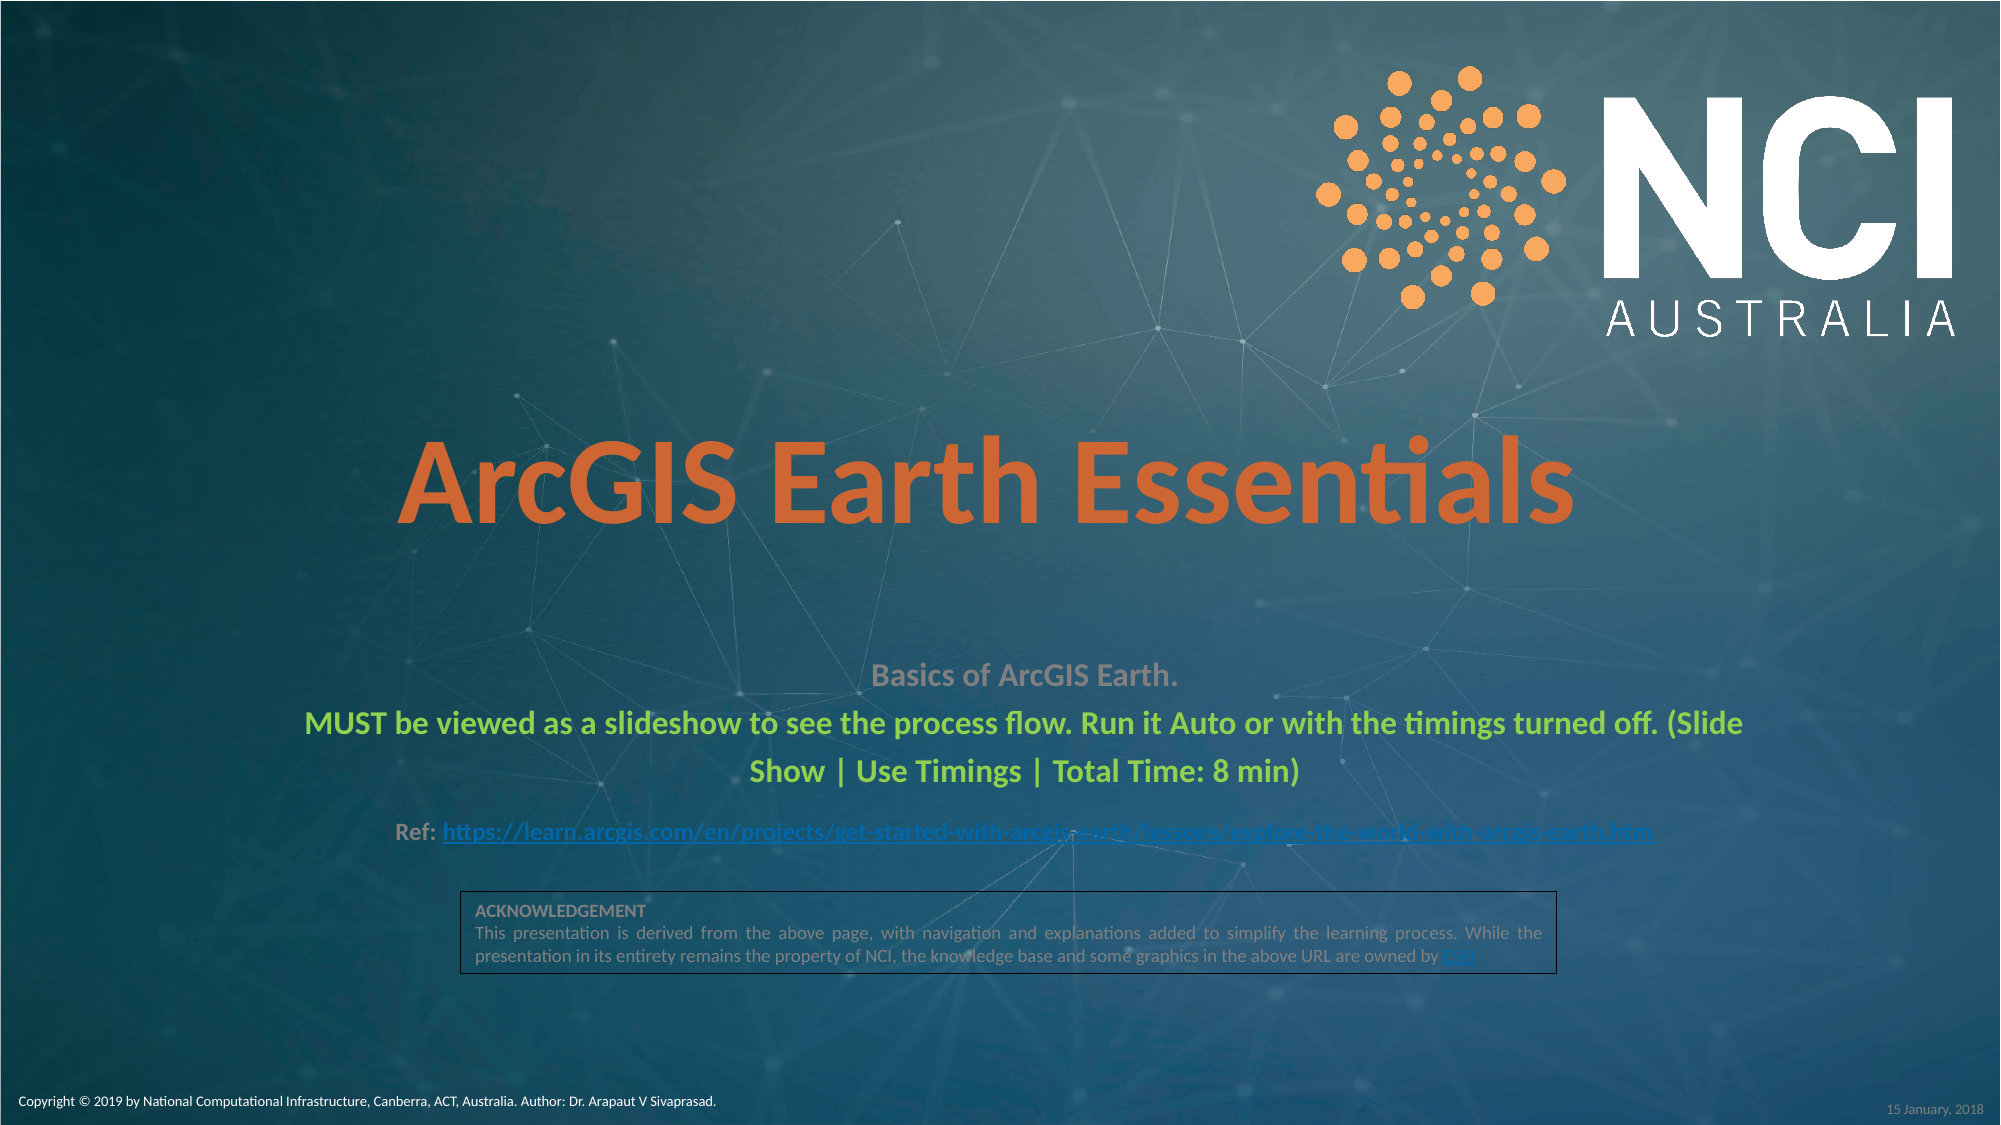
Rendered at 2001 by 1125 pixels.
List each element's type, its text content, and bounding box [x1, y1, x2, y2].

text_box ACKNOWLEDGEMENT This presentation is derived from the above page, with navigation and explanations added to simplify the learning process. While the presentation in its entirety remains the property of NCI, the knowledge base and some graphics in the above URL are owned by ESRI [460, 891, 1557, 974]
text_box Copyright © 2019 by National Computational Infrastructure, Canberra, ACT, Australia. Author: Dr. Arapaut V Sivaprasad. [3, 1078, 818, 1123]
picture [2, 2, 2000, 1125]
text_box ArcGIS Earth Essentials [274, 403, 1700, 558]
text_box 15 January, 2018 [1834, 1092, 1999, 1125]
text_box Basics of ArcGIS Earth. MUST be viewed as a slideshow to see the process flow. Run it Auto or with the timings turned off. (Slide Show | Use Timings | Total Time: 8 min) Ref: https://learn.arcgis.com/en/projects/get-started-with-arcgis-earth/lessons/explore-the-world-with-arcgis-earth.htm [287, 637, 1764, 891]
